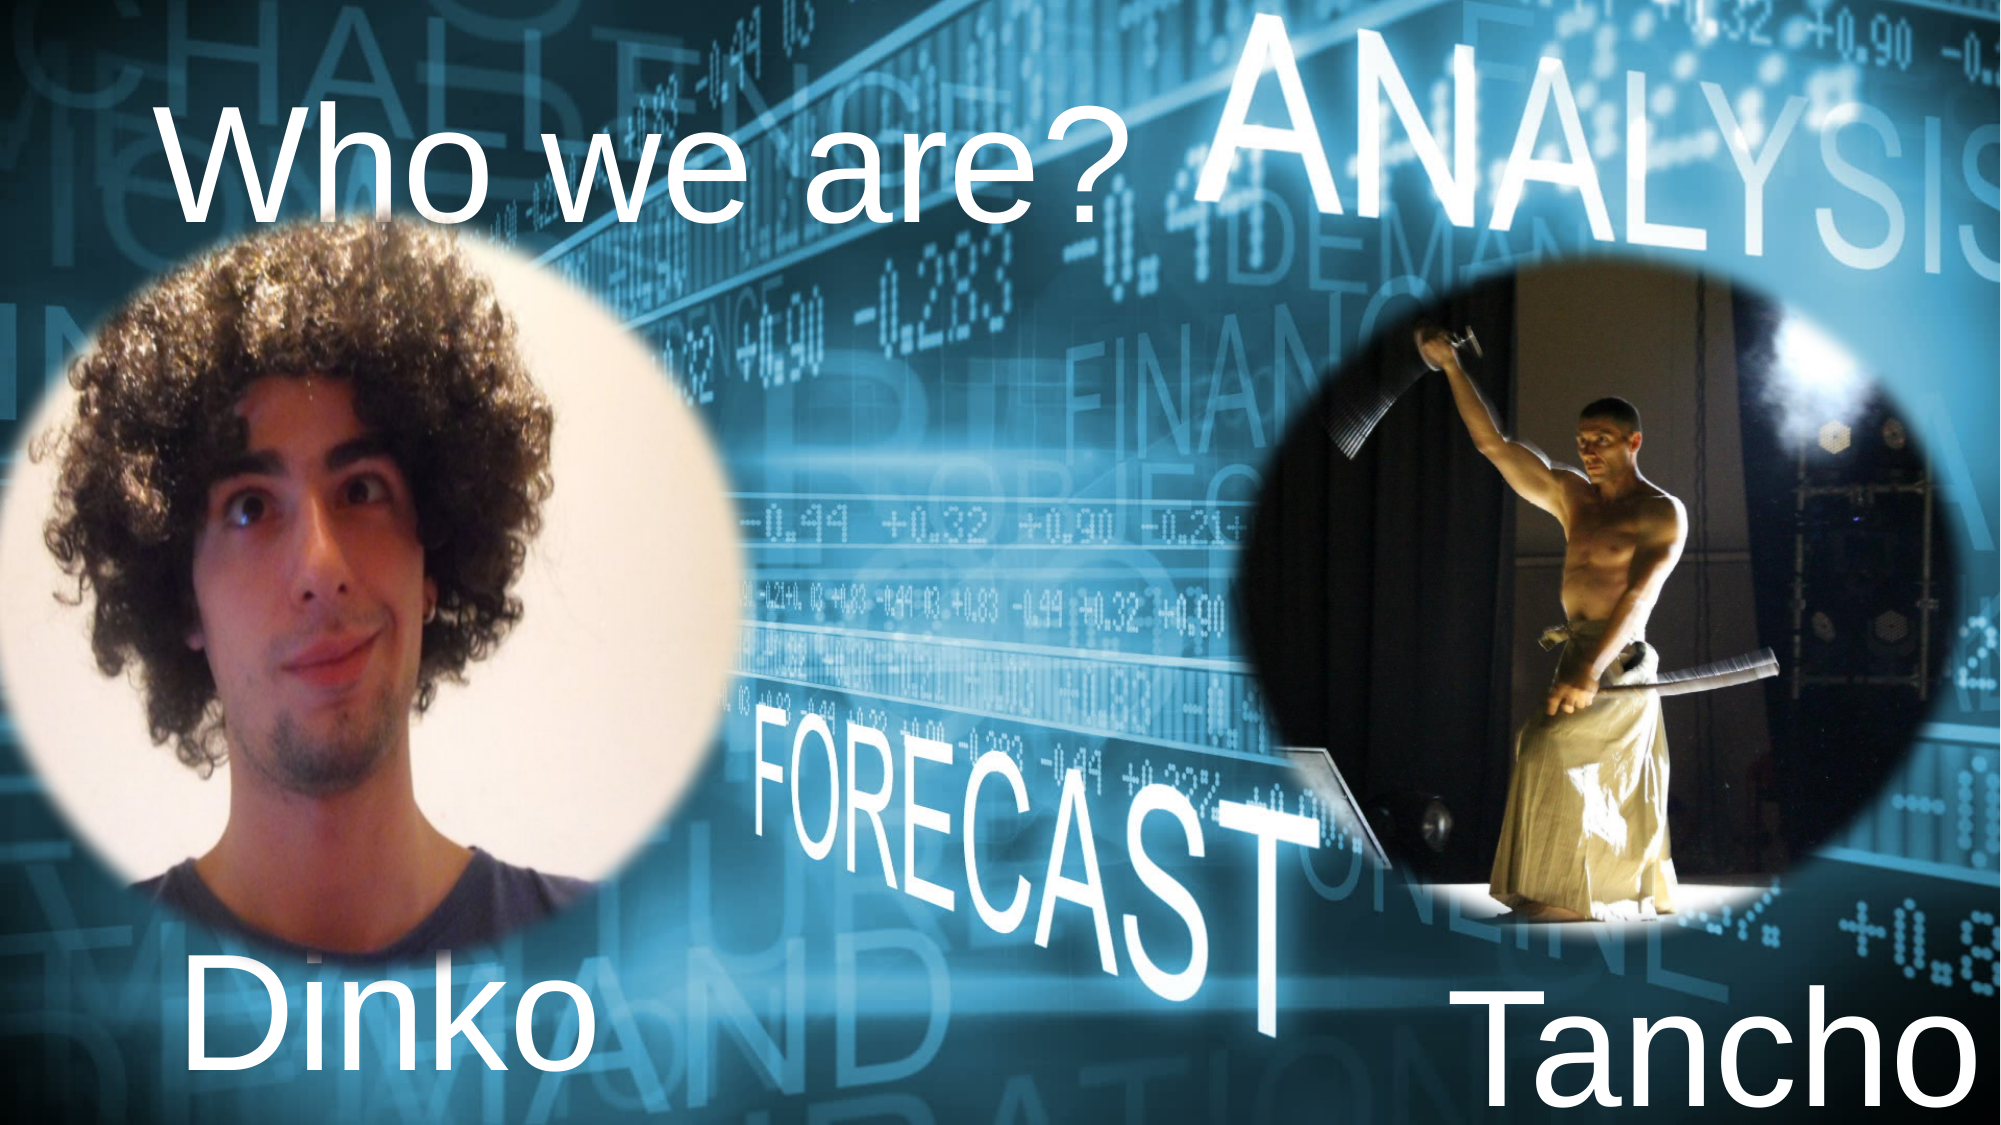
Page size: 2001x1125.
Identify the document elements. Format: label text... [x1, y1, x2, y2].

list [1215, 235, 1983, 950]
text_box Tancho [1215, 944, 2000, 1125]
title Who we are? [137, 59, 1863, 278]
text_box Dinko [0, 907, 778, 1125]
picture [0, 0, 2001, 1125]
